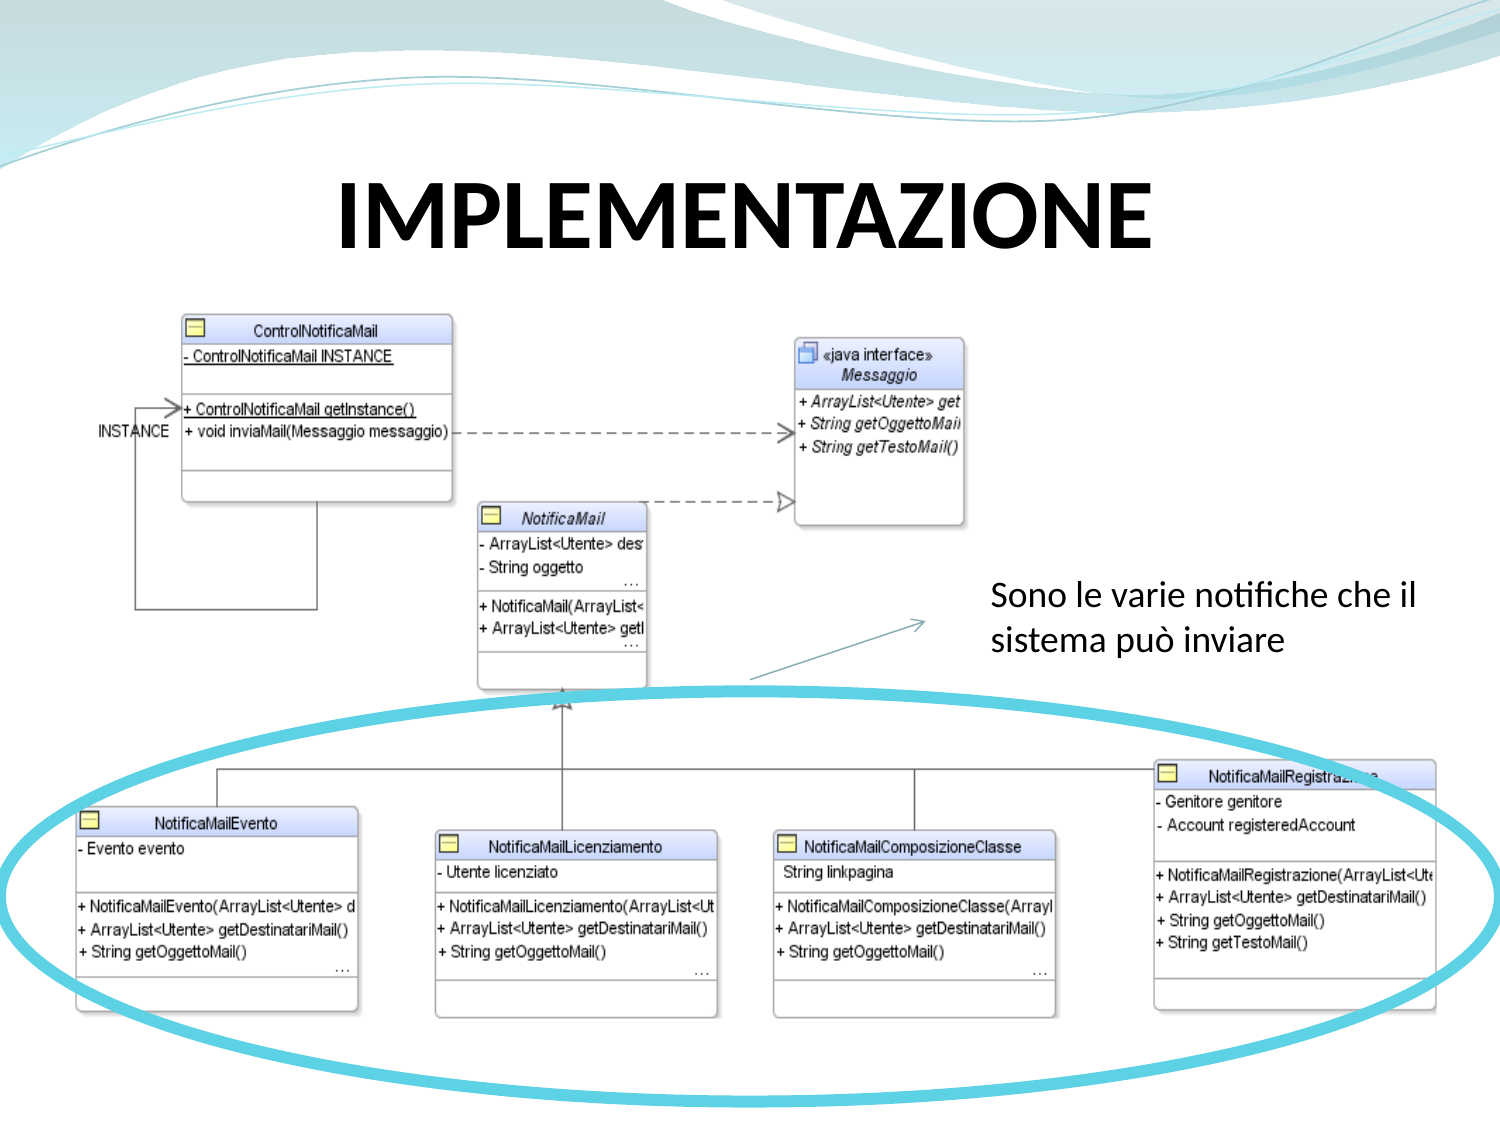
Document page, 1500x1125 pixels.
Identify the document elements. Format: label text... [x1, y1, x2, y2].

text_box [1473, 839, 1500, 954]
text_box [749, 620, 927, 680]
text_box [274, 78, 1183, 141]
text_box IMPLEMENTAZIONE [191, 141, 1300, 280]
text_box [0, 828, 39, 965]
text_box [301, 1063, 1199, 1104]
picture [46, 280, 1466, 1051]
